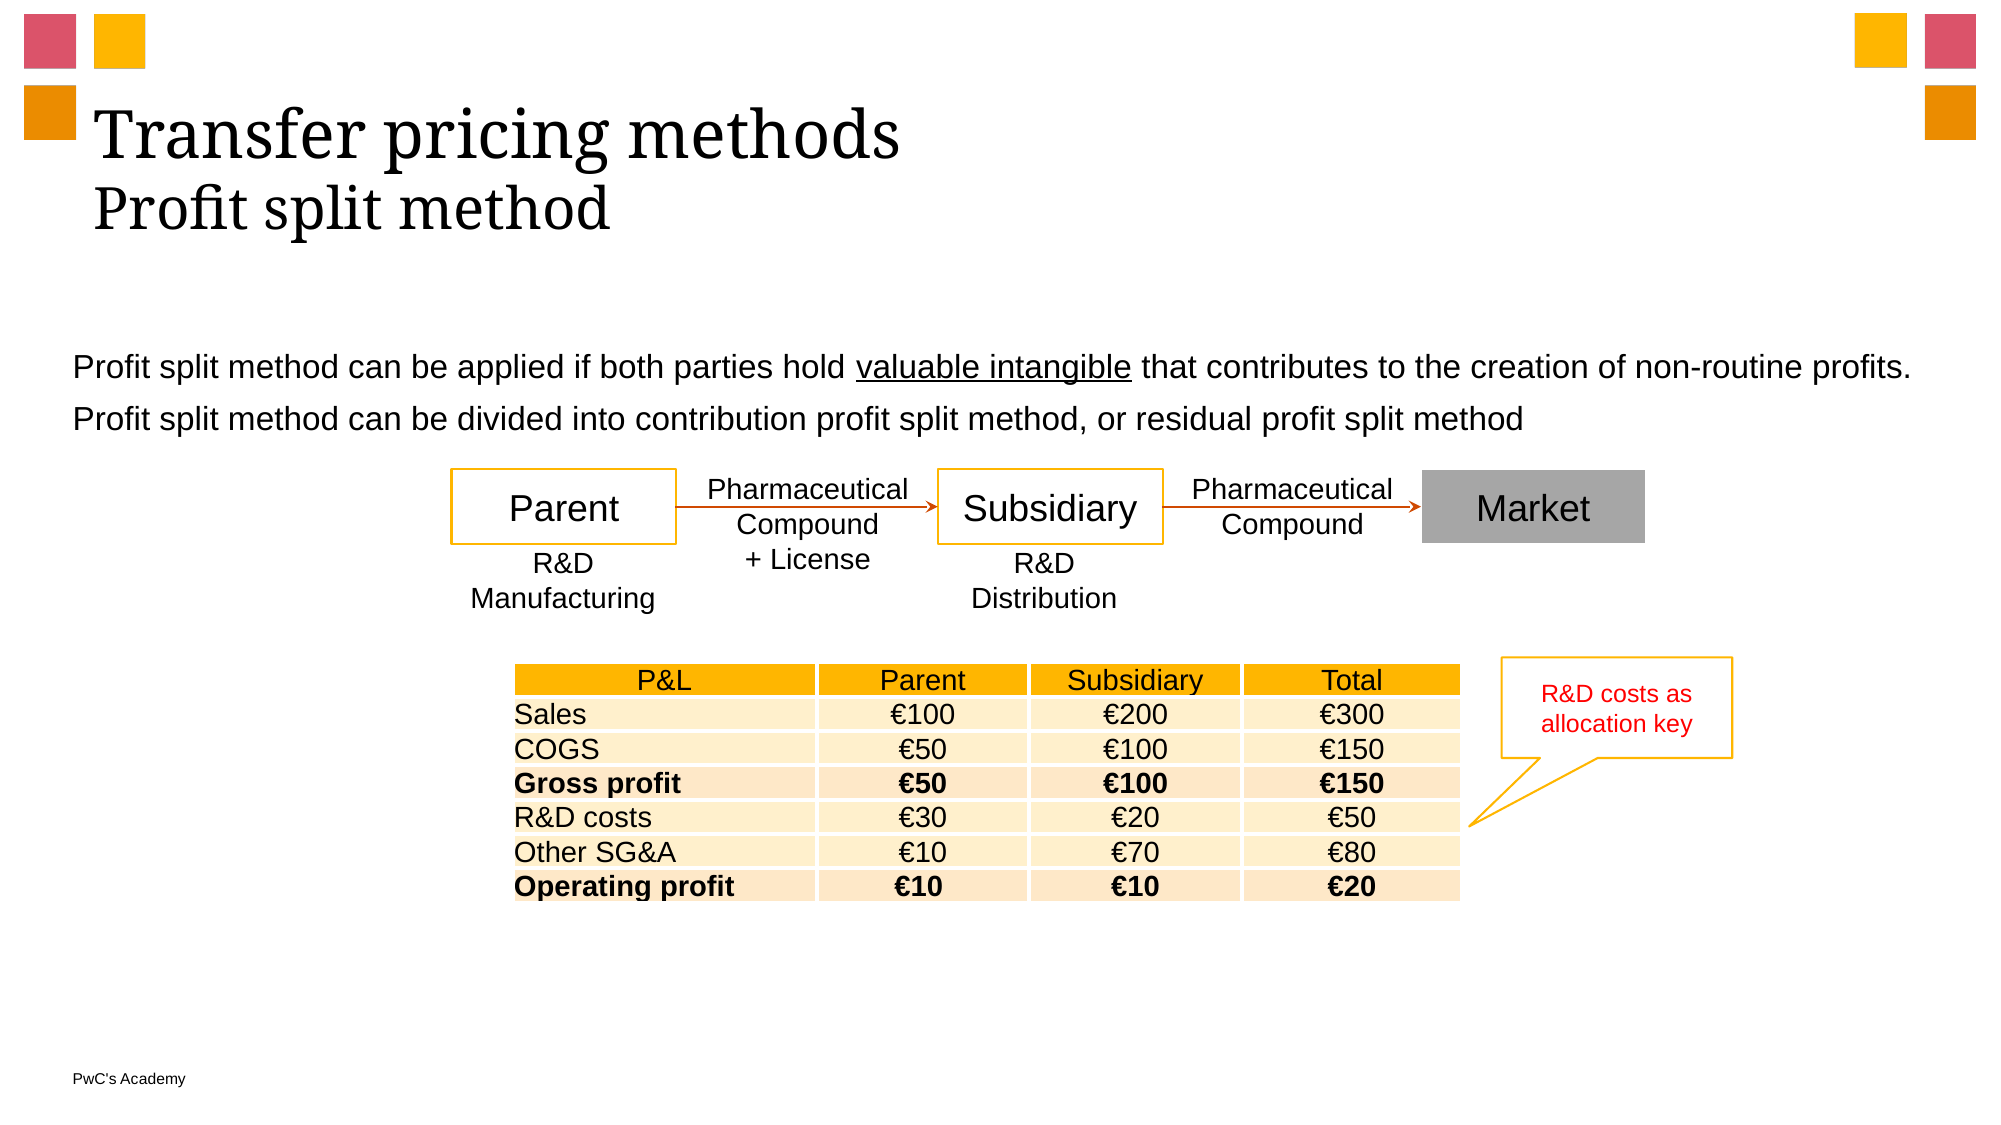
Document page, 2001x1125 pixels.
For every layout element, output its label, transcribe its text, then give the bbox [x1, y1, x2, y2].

table_header P&L [515, 664, 815, 695]
text_box Subsidiary [937, 469, 1163, 545]
table_header Parent [819, 664, 1027, 695]
table_header Subsidiary [1031, 664, 1240, 695]
text_box R&D Manufacturing [451, 544, 675, 582]
table_cell €100 [1031, 767, 1240, 798]
table_cell €80 [1244, 836, 1460, 866]
table_cell R&D costs [515, 802, 815, 832]
table_cell Operating profit [515, 870, 815, 901]
table_cell €200 [1031, 699, 1240, 729]
table_cell €50 [819, 767, 1027, 798]
picture [24, 13, 1976, 140]
table_cell €70 [1031, 836, 1240, 866]
text_box Pharmaceutical Compound [1162, 470, 1423, 509]
table_cell €20 [1244, 870, 1460, 901]
table_cell €100 [819, 699, 1027, 729]
table_cell €50 [1244, 802, 1460, 832]
table_cell €300 [1244, 699, 1460, 729]
list Profit split method can be applied if both parties hold valuable intangible that contributes to the creation of non-routine profits. Profit split method can be divided into contribution profit split method, or residual profit split method [72, 345, 1928, 1013]
text_box R&D Distribution [932, 544, 1156, 582]
table_cell €150 [1244, 767, 1460, 798]
text_box Market [1420, 469, 1646, 545]
table_cell €150 [1244, 733, 1460, 763]
table_cell €100 [1031, 733, 1240, 763]
table_cell Other SG&A [515, 836, 815, 866]
text_box Pharmaceutical Compound + License [678, 470, 938, 506]
text_box [674, 467, 935, 505]
table_cell €10 [1031, 870, 1240, 901]
table_cell €20 [1031, 802, 1240, 832]
table_cell Gross profit [515, 767, 815, 798]
table_cell €30 [819, 802, 1027, 832]
table_cell €10 [819, 836, 1027, 866]
table_cell €50 [819, 733, 1027, 763]
table_cell Sales [515, 699, 815, 729]
title Transfer pricing methods Profit split method [93, 91, 1949, 174]
table_cell €10 [819, 870, 1027, 901]
text_box R&D costs as allocation key [1469, 657, 1733, 827]
table_cell COGS [515, 733, 815, 763]
text_box Parent [451, 469, 677, 545]
table_header Total [1244, 664, 1460, 695]
